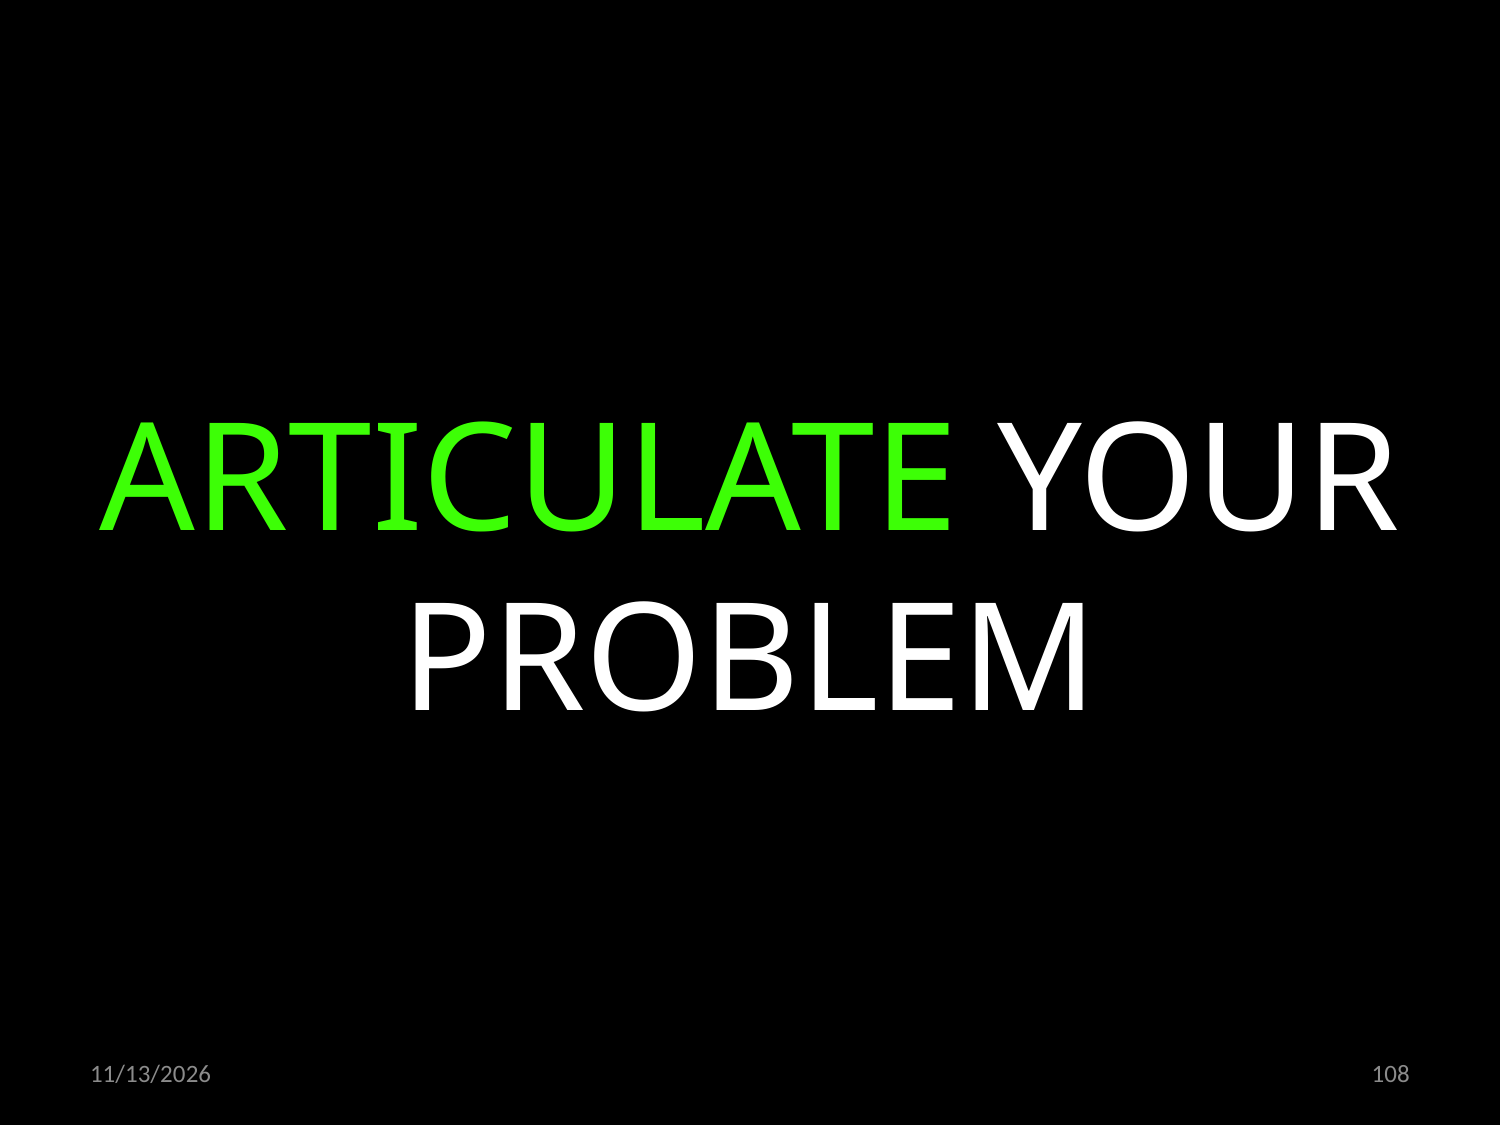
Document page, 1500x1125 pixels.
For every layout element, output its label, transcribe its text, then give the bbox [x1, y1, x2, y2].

slide_number 108 [1074, 1042, 1425, 1103]
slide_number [75, 1042, 425, 1103]
text_box ARTICULATE YOUR PROBLEM [0, 372, 1500, 474]
